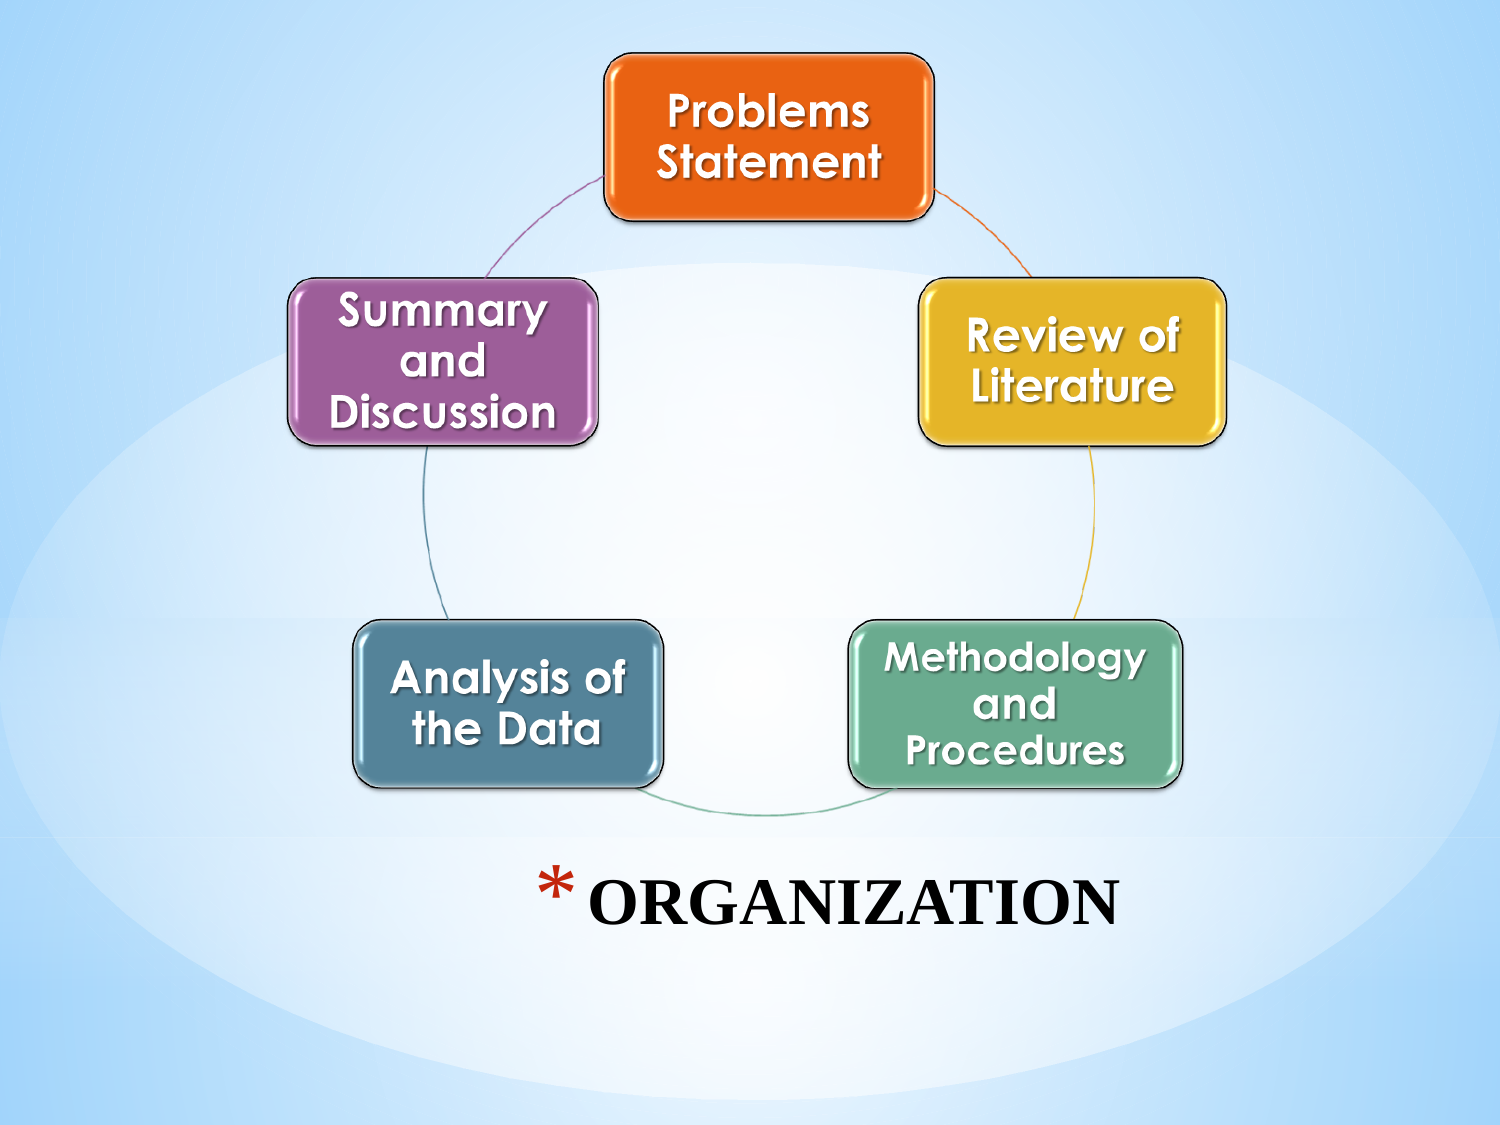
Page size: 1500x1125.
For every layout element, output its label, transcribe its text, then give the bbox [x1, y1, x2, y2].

title ORGANIZATION [294, 849, 1363, 988]
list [176, 49, 1336, 826]
